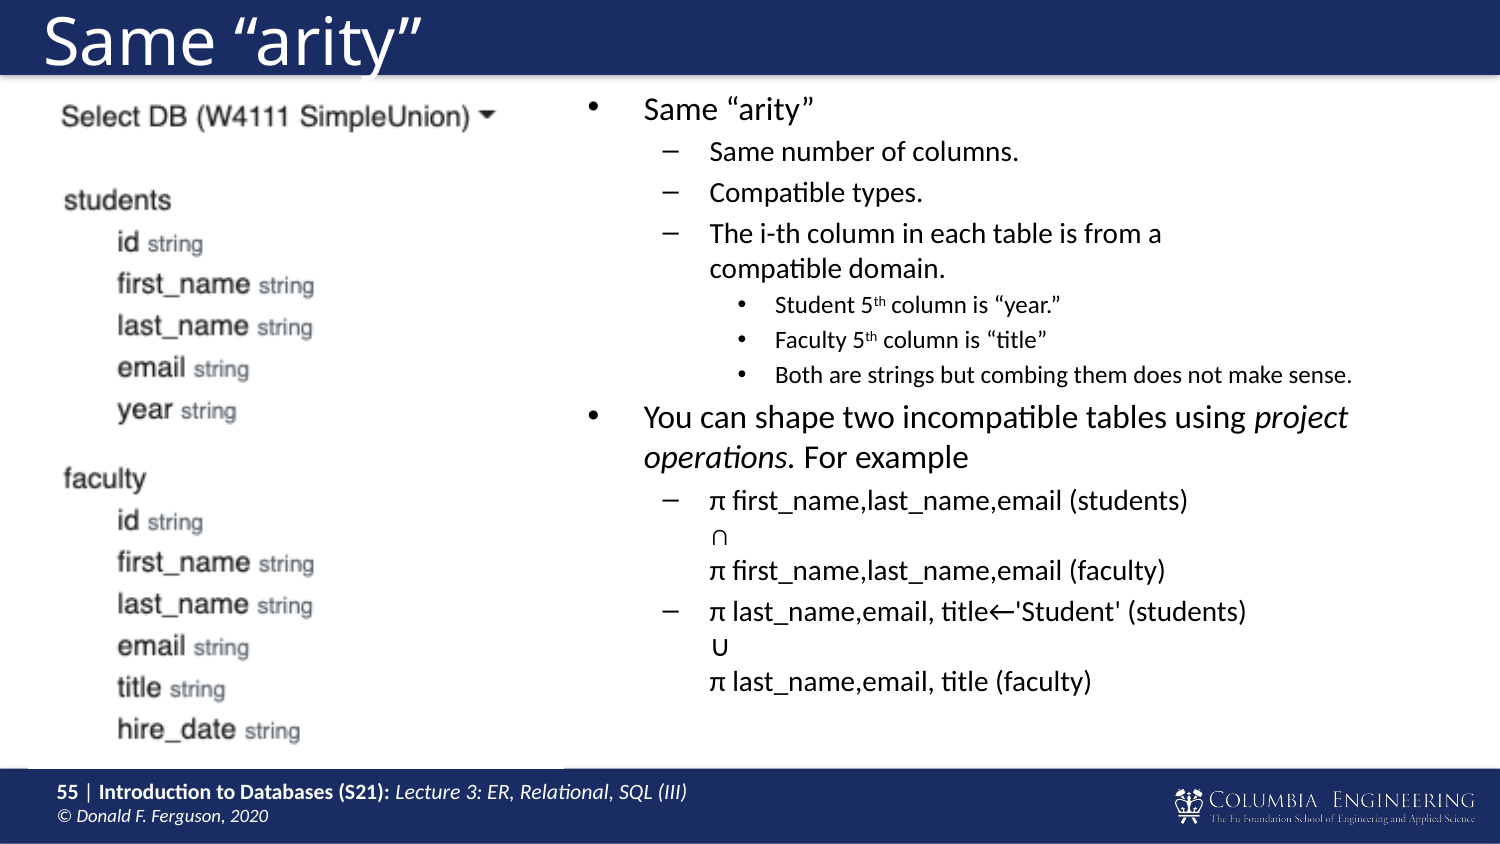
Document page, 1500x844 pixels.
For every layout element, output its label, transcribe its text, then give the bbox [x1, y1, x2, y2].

title Same “arity” [28, 0, 1450, 73]
picture [27, 87, 564, 769]
list Same “arity” Same number of columns. Compatible types. The i-th column in each table is from a compatible domain. Student 5th column is “year.” Faculty 5th column is “title” Both are strings but combing them does not make sense. You can shape two incompatible tables using project operations. For example π first_name,last_name,email (students) ∩ π first_name,last_name,email (faculty) π last_name,email, title←'Student' (students) ∪ π last_name,email, title (faculty) [572, 79, 1475, 760]
